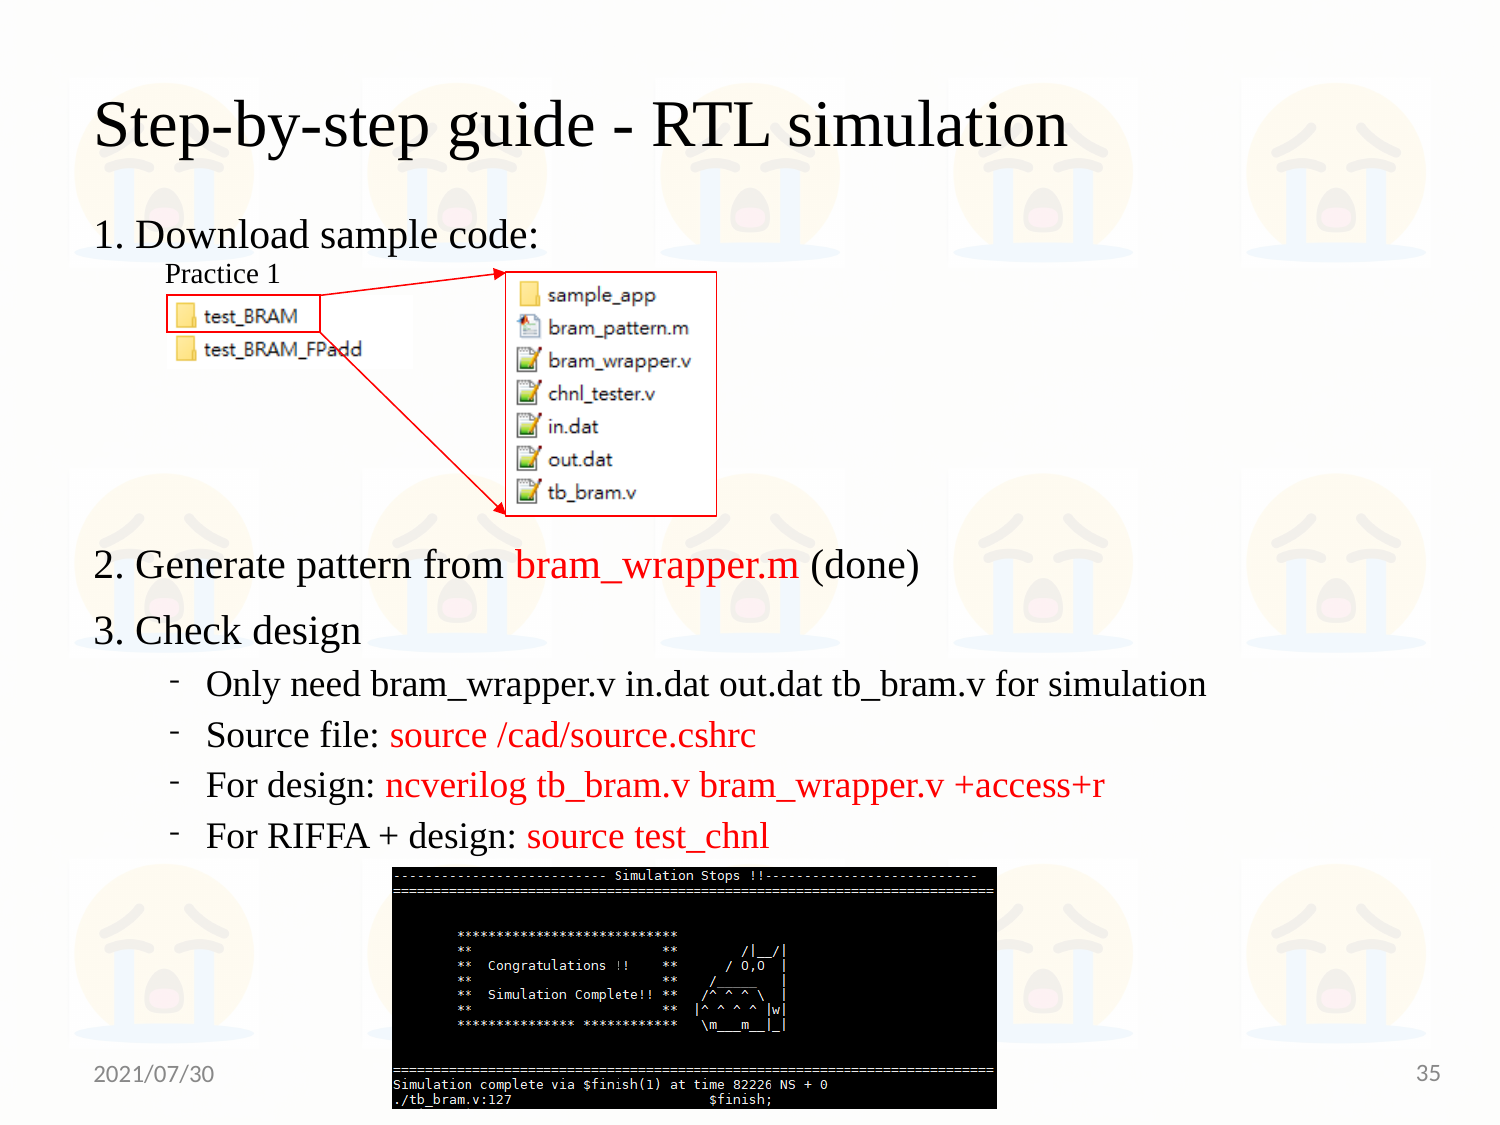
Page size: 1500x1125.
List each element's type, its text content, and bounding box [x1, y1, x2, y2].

title Step-by-step guide - RTL simulation [78, 59, 1433, 190]
slide_number 35 [1118, 1041, 1457, 1101]
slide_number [78, 1042, 386, 1103]
list 1. Download sample code: 2. Generate pattern from bram_wrapper.m (done) 3. Check design Only need bram_wrapper.v in.dat out.dat tb_bram.v for simulation Source file: source /cad/source.cshrc For design: ncverilog tb_bram.v bram_wrapper.v +access+r For RIFFA + design: source test_chnl [78, 205, 1433, 1042]
picture [391, 867, 997, 1109]
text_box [149, 247, 716, 516]
